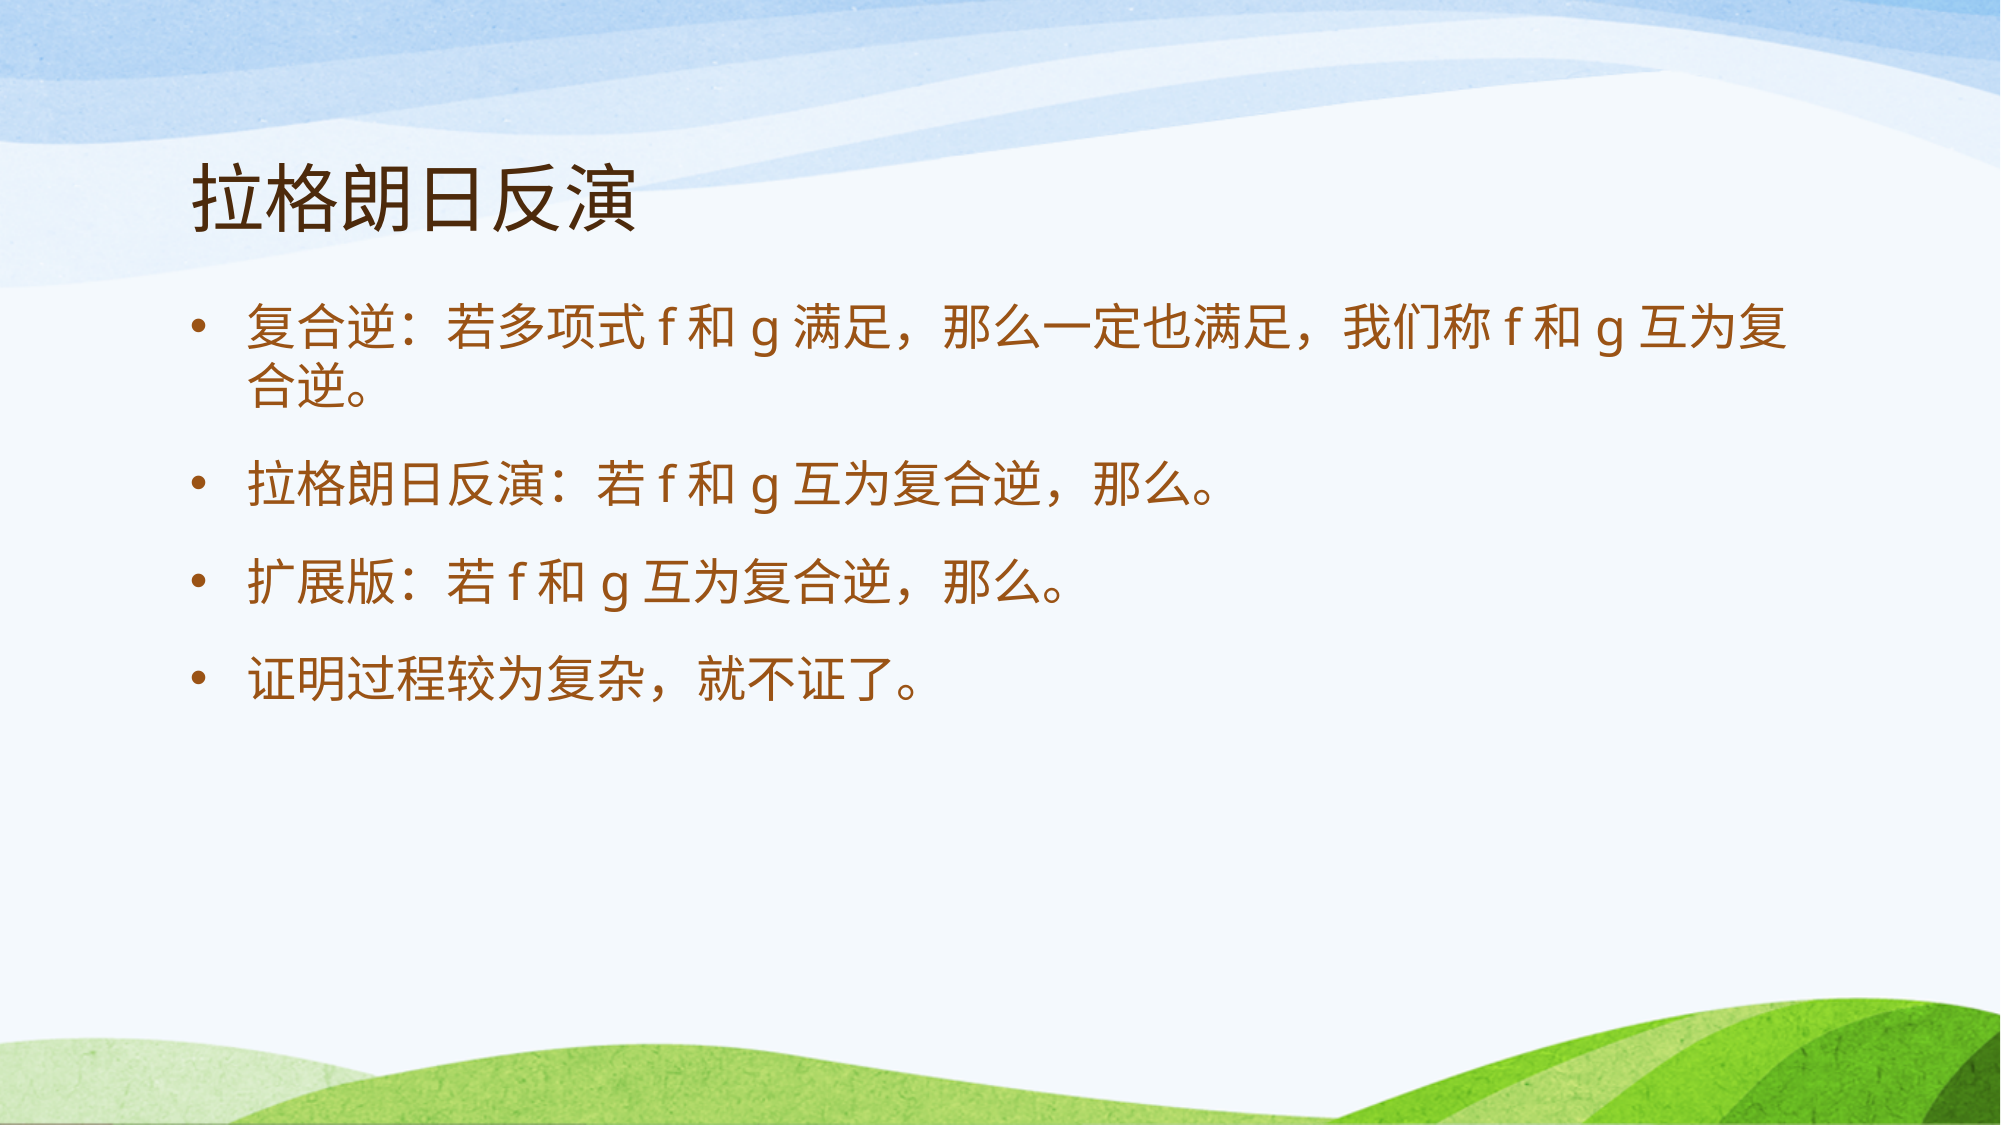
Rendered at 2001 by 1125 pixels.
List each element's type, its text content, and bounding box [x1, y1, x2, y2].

title 拉格朗日反演 [174, 50, 1825, 250]
picture [0, 0, 2001, 1125]
